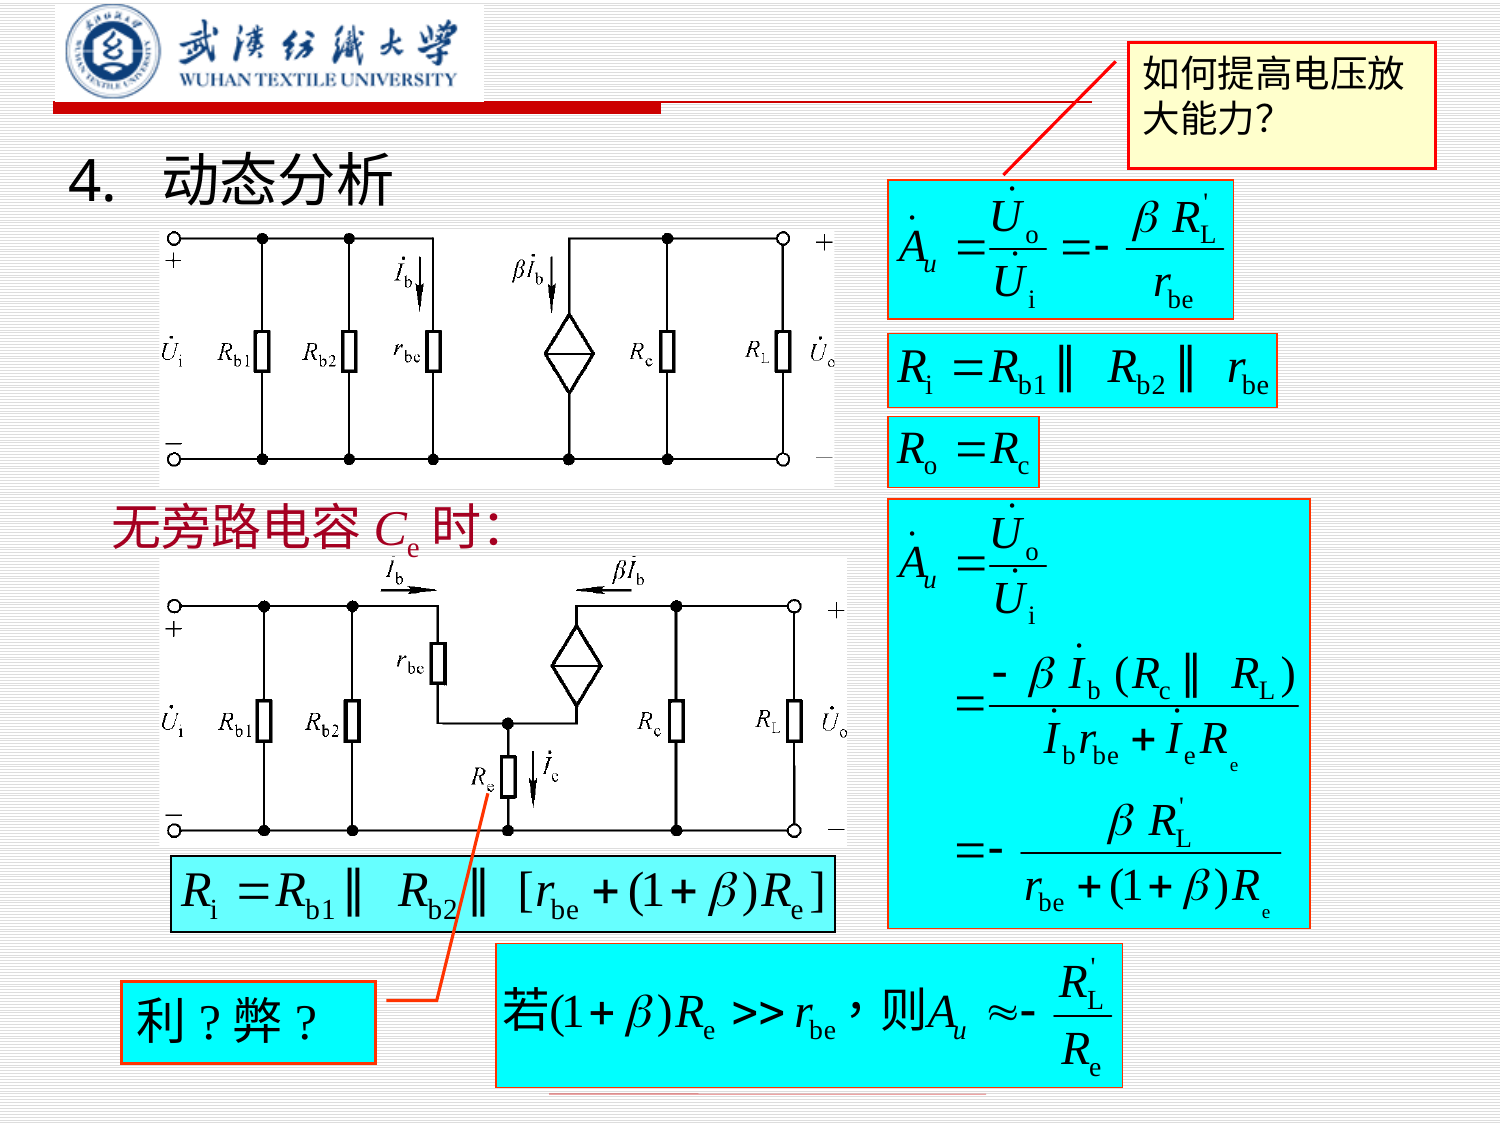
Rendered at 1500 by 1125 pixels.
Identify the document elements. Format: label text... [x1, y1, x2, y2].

picture [55, 4, 484, 102]
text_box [171, 856, 835, 932]
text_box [888, 180, 1233, 319]
text_box 无旁路电容Ce时： [96, 487, 660, 571]
picture [159, 231, 835, 487]
picture [159, 556, 848, 847]
title 4. 动态分析 [52, 125, 808, 221]
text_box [888, 499, 1310, 928]
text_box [888, 416, 1039, 487]
text_box 利?弊? [121, 981, 376, 1064]
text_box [496, 943, 1123, 1087]
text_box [888, 334, 1277, 407]
text_box 如何提高电压放大能力？ [1128, 42, 1436, 169]
